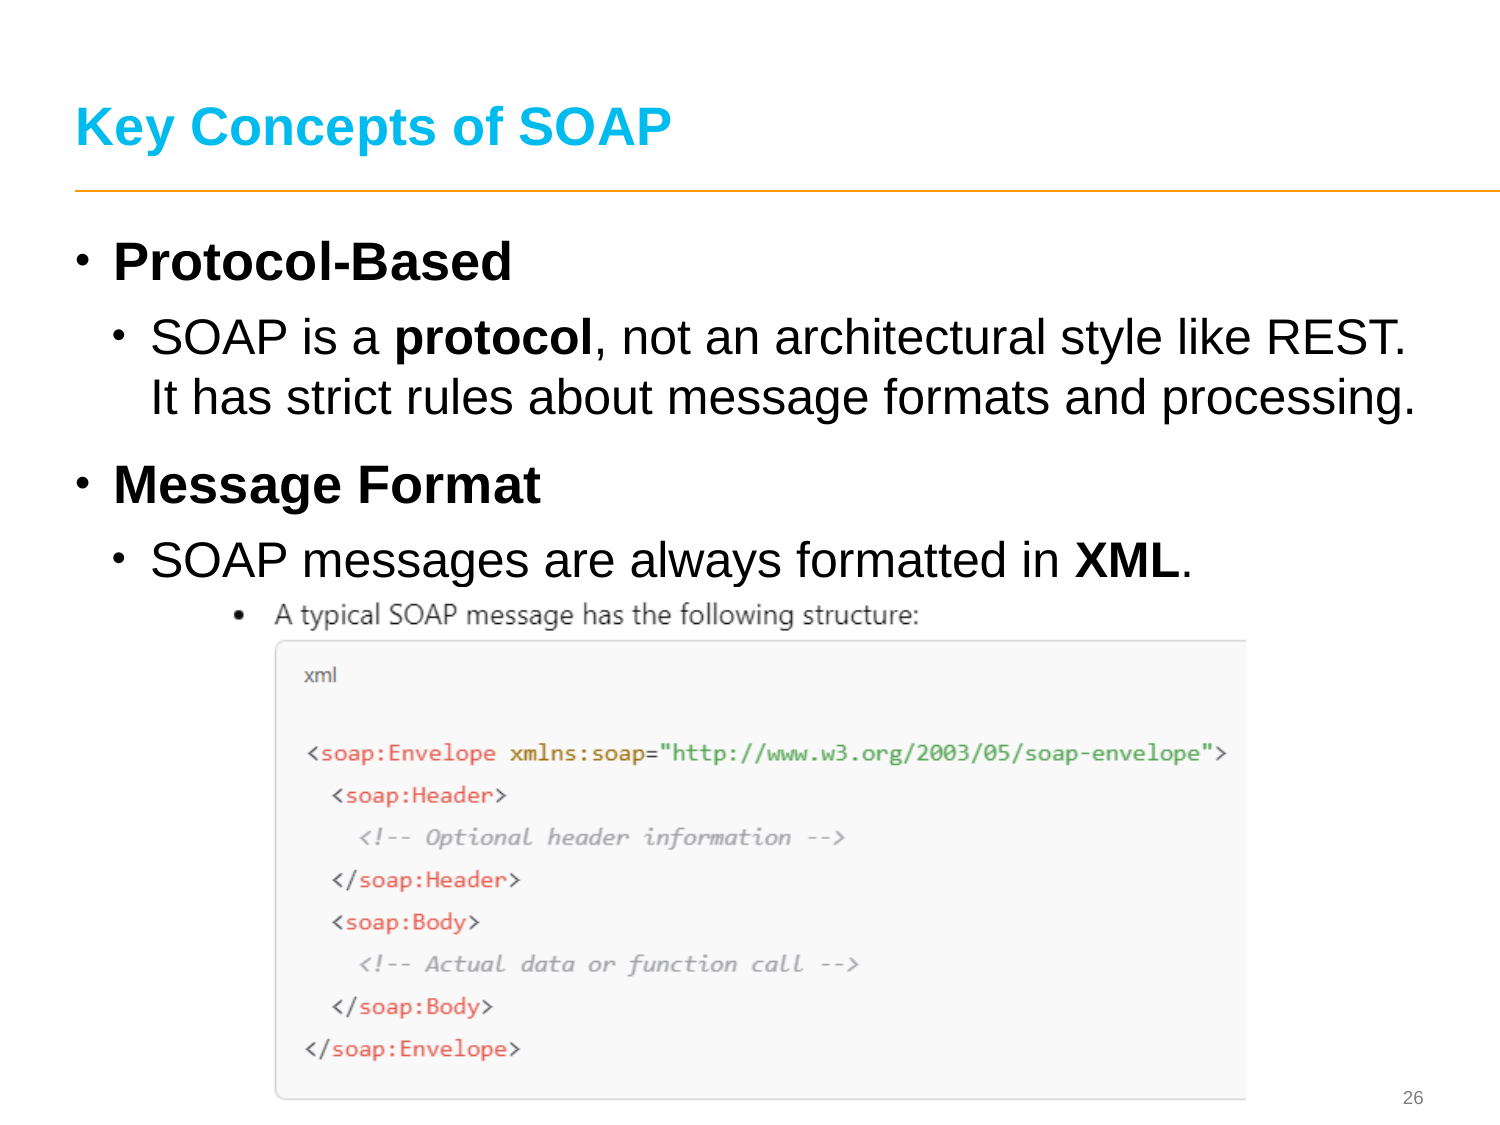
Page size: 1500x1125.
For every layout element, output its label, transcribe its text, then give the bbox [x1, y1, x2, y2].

picture [224, 587, 1246, 1105]
list Protocol-Based SOAP is a protocol, not an architectural style like REST. It has strict rules about message formats and processing. Message Format SOAP messages are always formatted in XML. [75, 226, 1425, 638]
title Key Concepts of SOAP [75, 27, 1422, 157]
